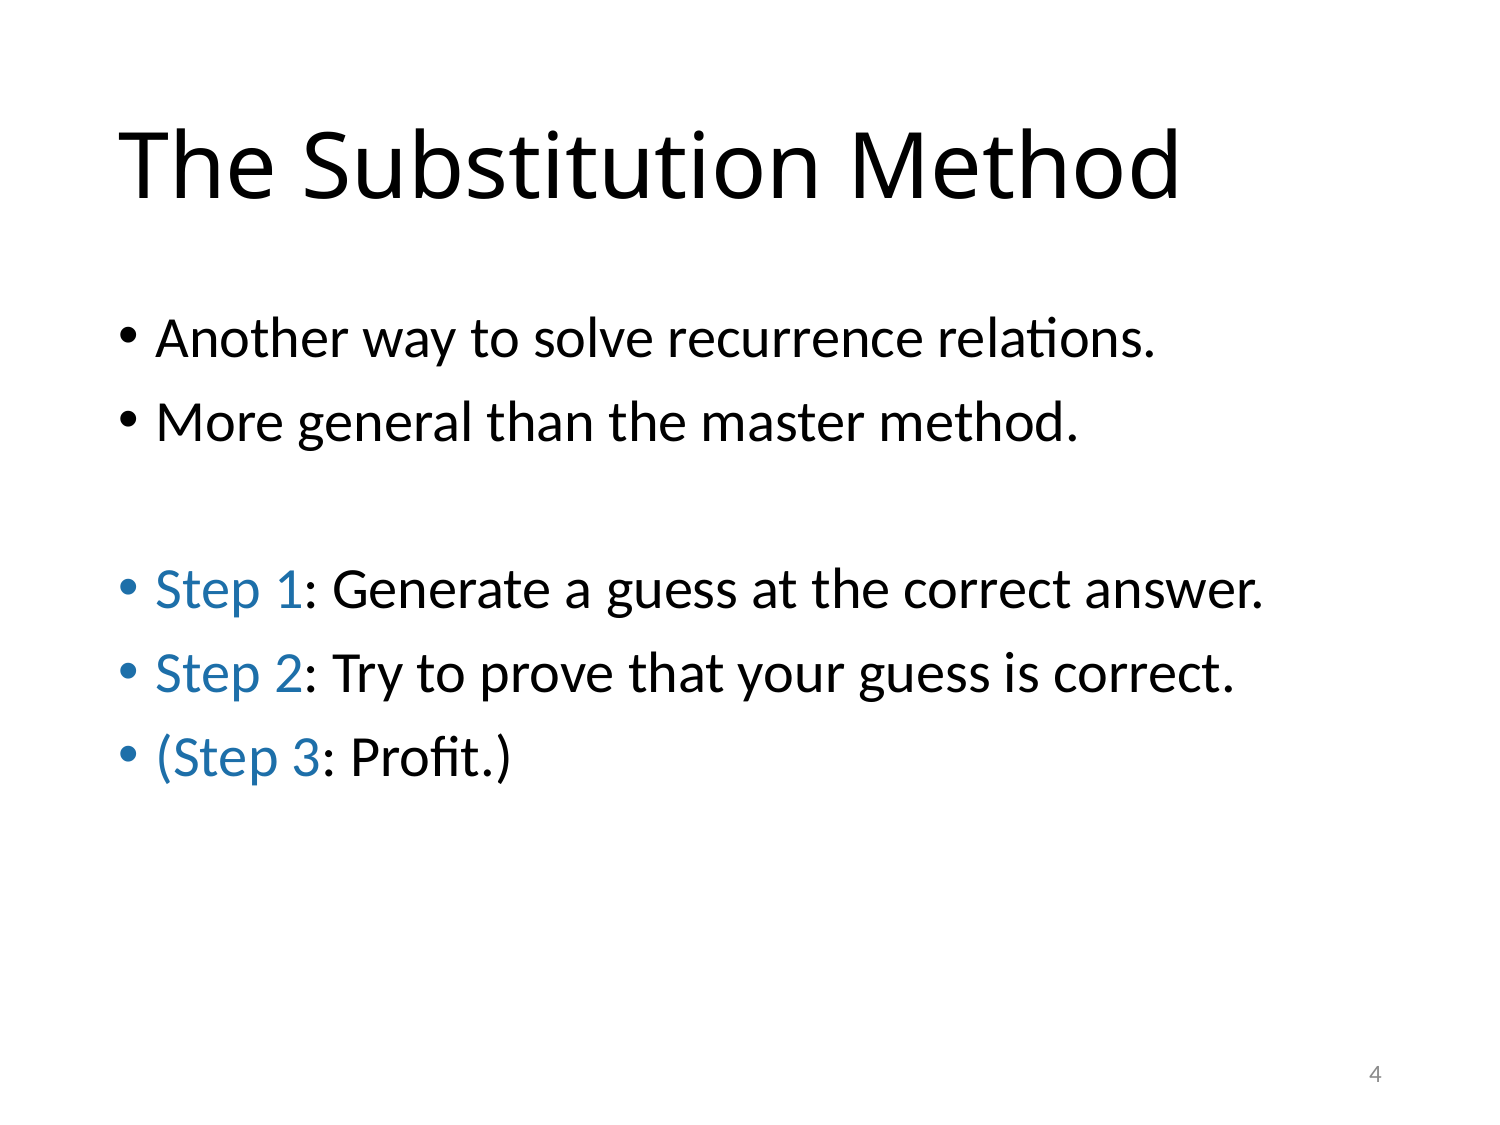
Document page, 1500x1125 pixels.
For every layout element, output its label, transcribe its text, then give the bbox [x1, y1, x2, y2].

title The Substitution Method [103, 59, 1397, 278]
slide_number 4 [1059, 1042, 1397, 1103]
list Another way to solve recurrence relations. More general than the master method. Step 1: Generate a guess at the correct answer. Step 2: Try to prove that your guess is correct. (Step 3: Profit.) [103, 299, 1397, 1014]
